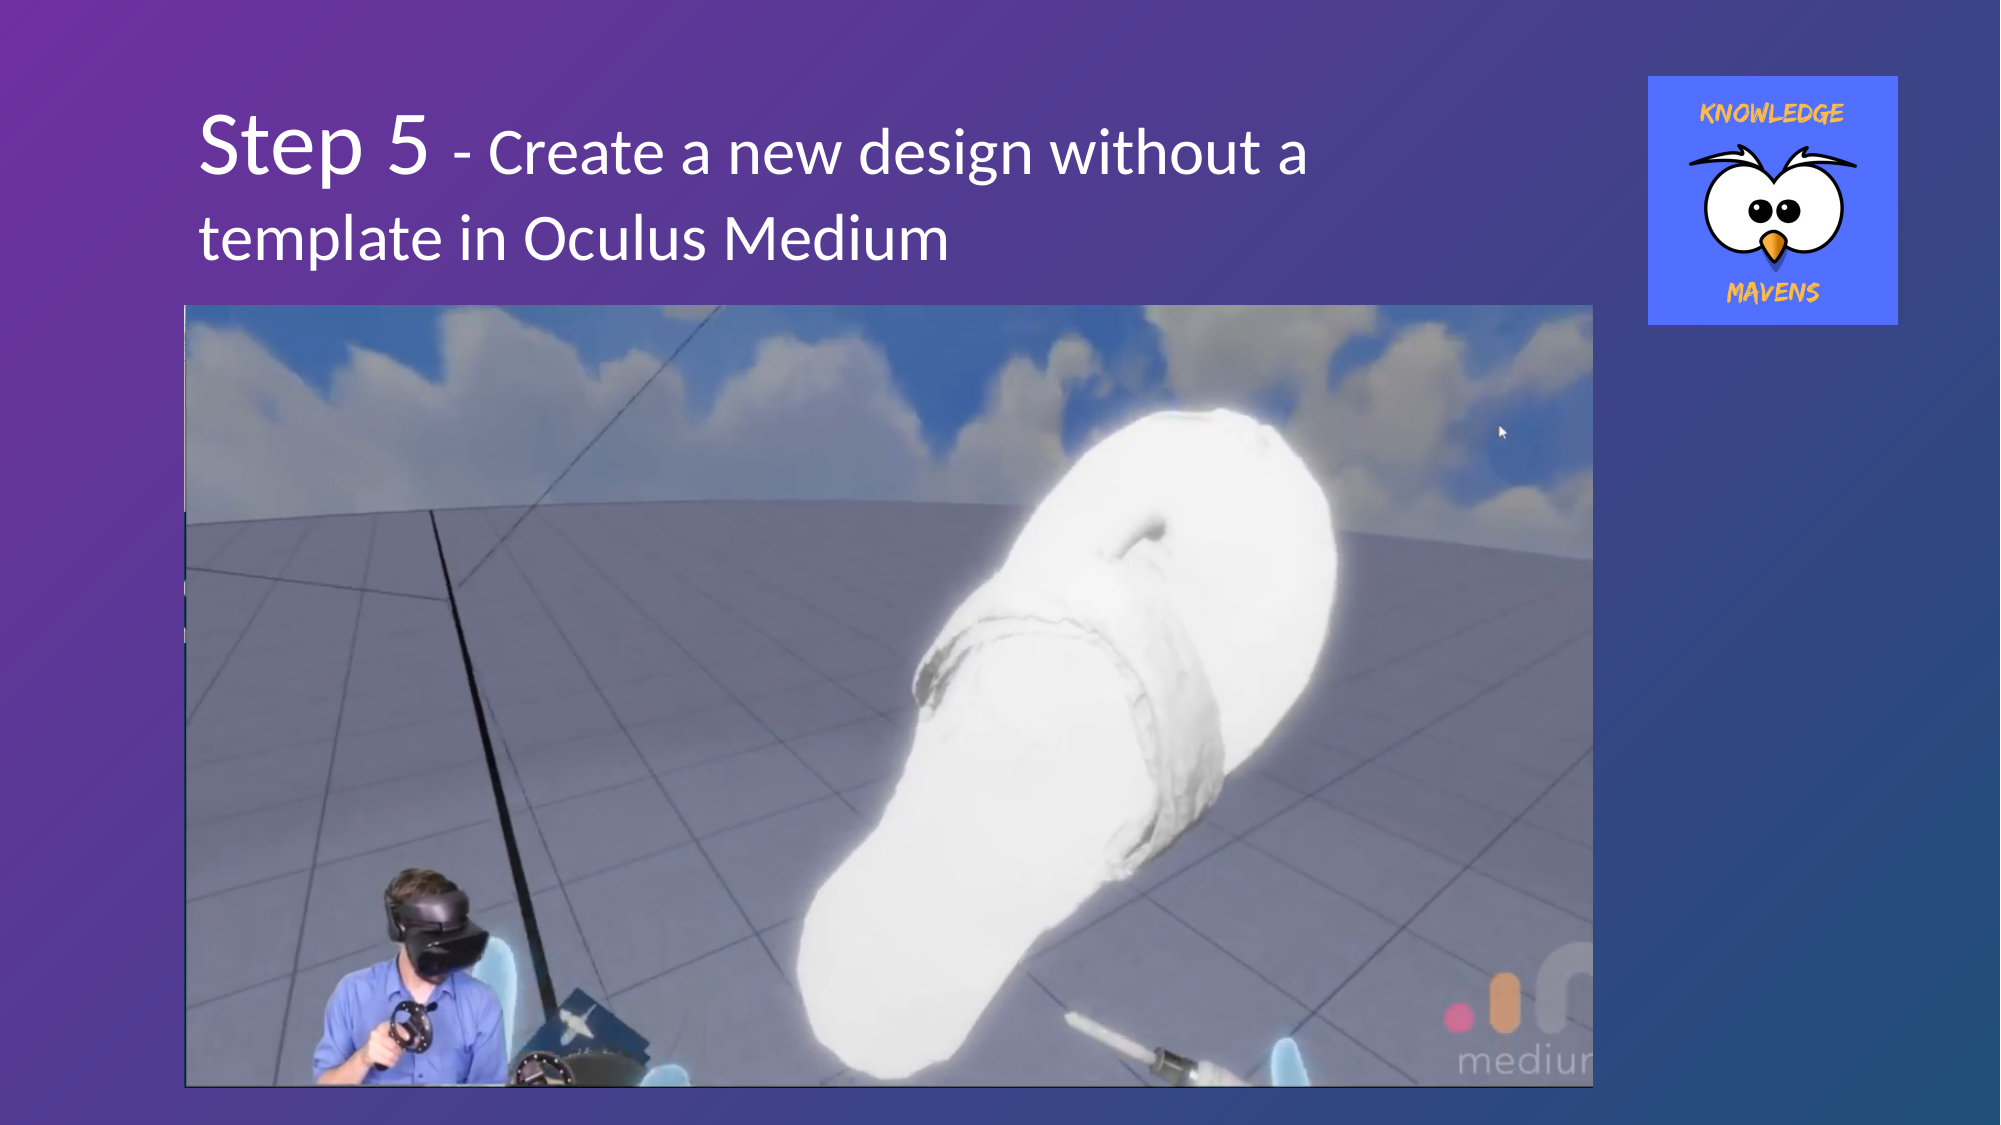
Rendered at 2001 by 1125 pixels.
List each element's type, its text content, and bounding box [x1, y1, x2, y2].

picture [183, 305, 1593, 1088]
picture [1648, 76, 1898, 325]
text_box Step 5 - Create a new design without a template in Oculus Medium [184, 76, 1508, 281]
